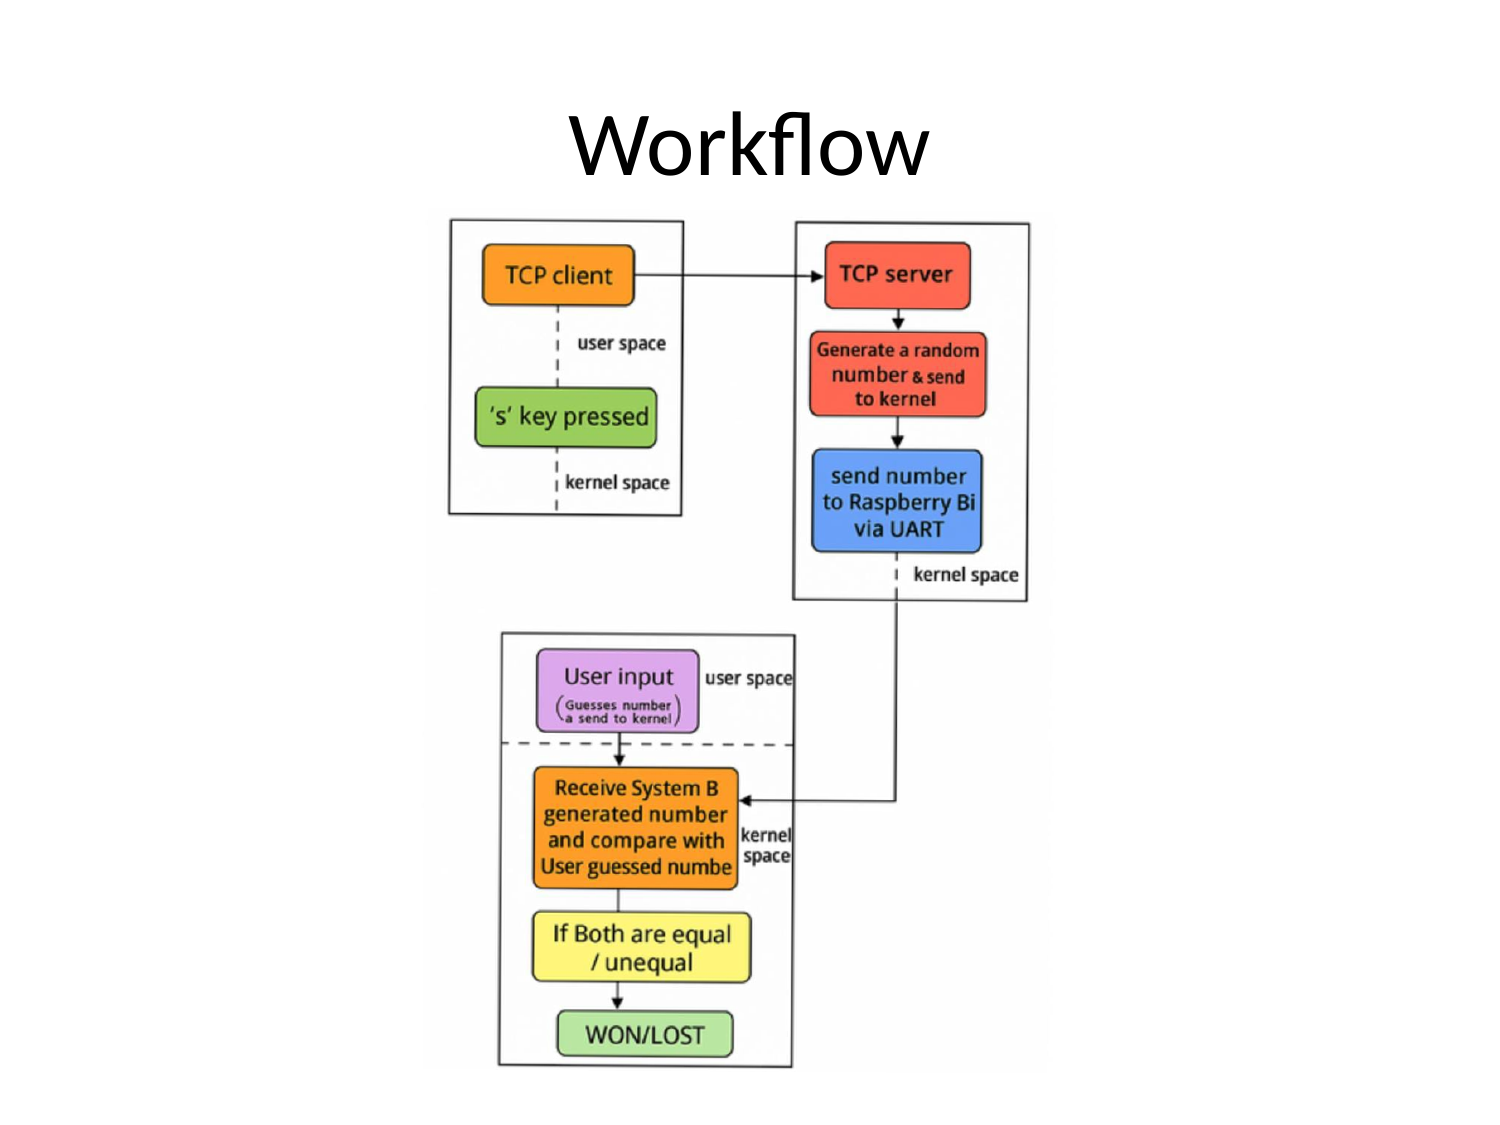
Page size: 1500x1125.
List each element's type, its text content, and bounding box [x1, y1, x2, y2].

picture [333, 207, 1124, 1073]
title Workflow [75, 45, 1425, 233]
